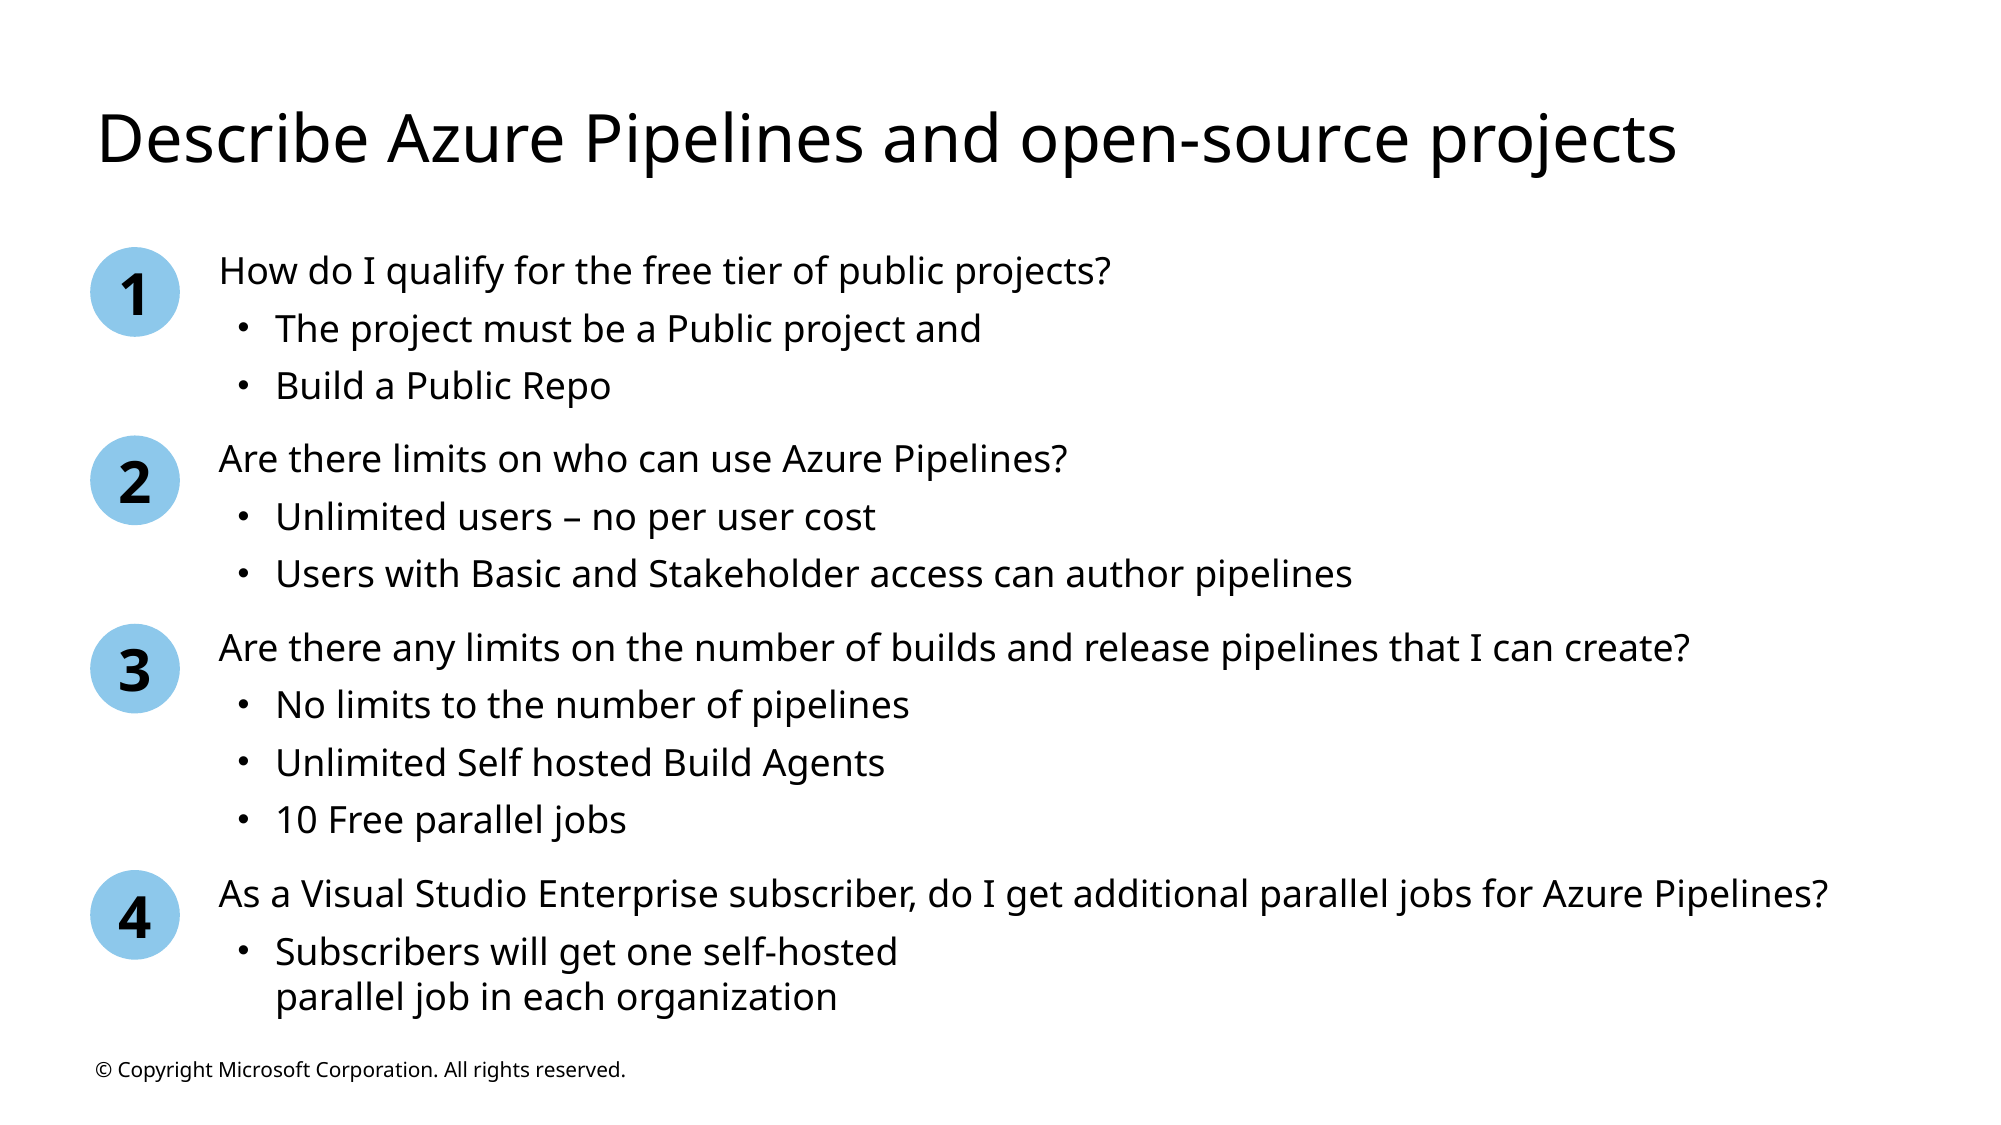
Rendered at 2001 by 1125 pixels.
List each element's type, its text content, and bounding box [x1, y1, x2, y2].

text_box 4 [89, 869, 181, 961]
text_box 3 [89, 622, 181, 715]
text_box Are there limits on who can use Azure Pipelines? Unlimited users – no per user cost Users with Basic and Stakeholder access can author pipelines [218, 435, 1903, 596]
text_box As a Visual Studio Enterprise subscriber, do I get additional parallel jobs for Azure Pipelines? Subscribers will get one self-hosted parallel job in each organization [218, 870, 1903, 1018]
text_box Are there any limits on the number of builds and release pipelines that I can create? No limits to the number of pipelines Unlimited Self hosted Build Agents 10 Free parallel jobs [218, 623, 1903, 842]
text_box 2 [89, 434, 181, 527]
text_box 1 [89, 246, 181, 338]
text_box How do I qualify for the free tier of public projects? The project must be a Public project and Build a Public Repo [218, 247, 1903, 408]
title Describe Azure Pipelines and open-source projects [96, 96, 1903, 177]
